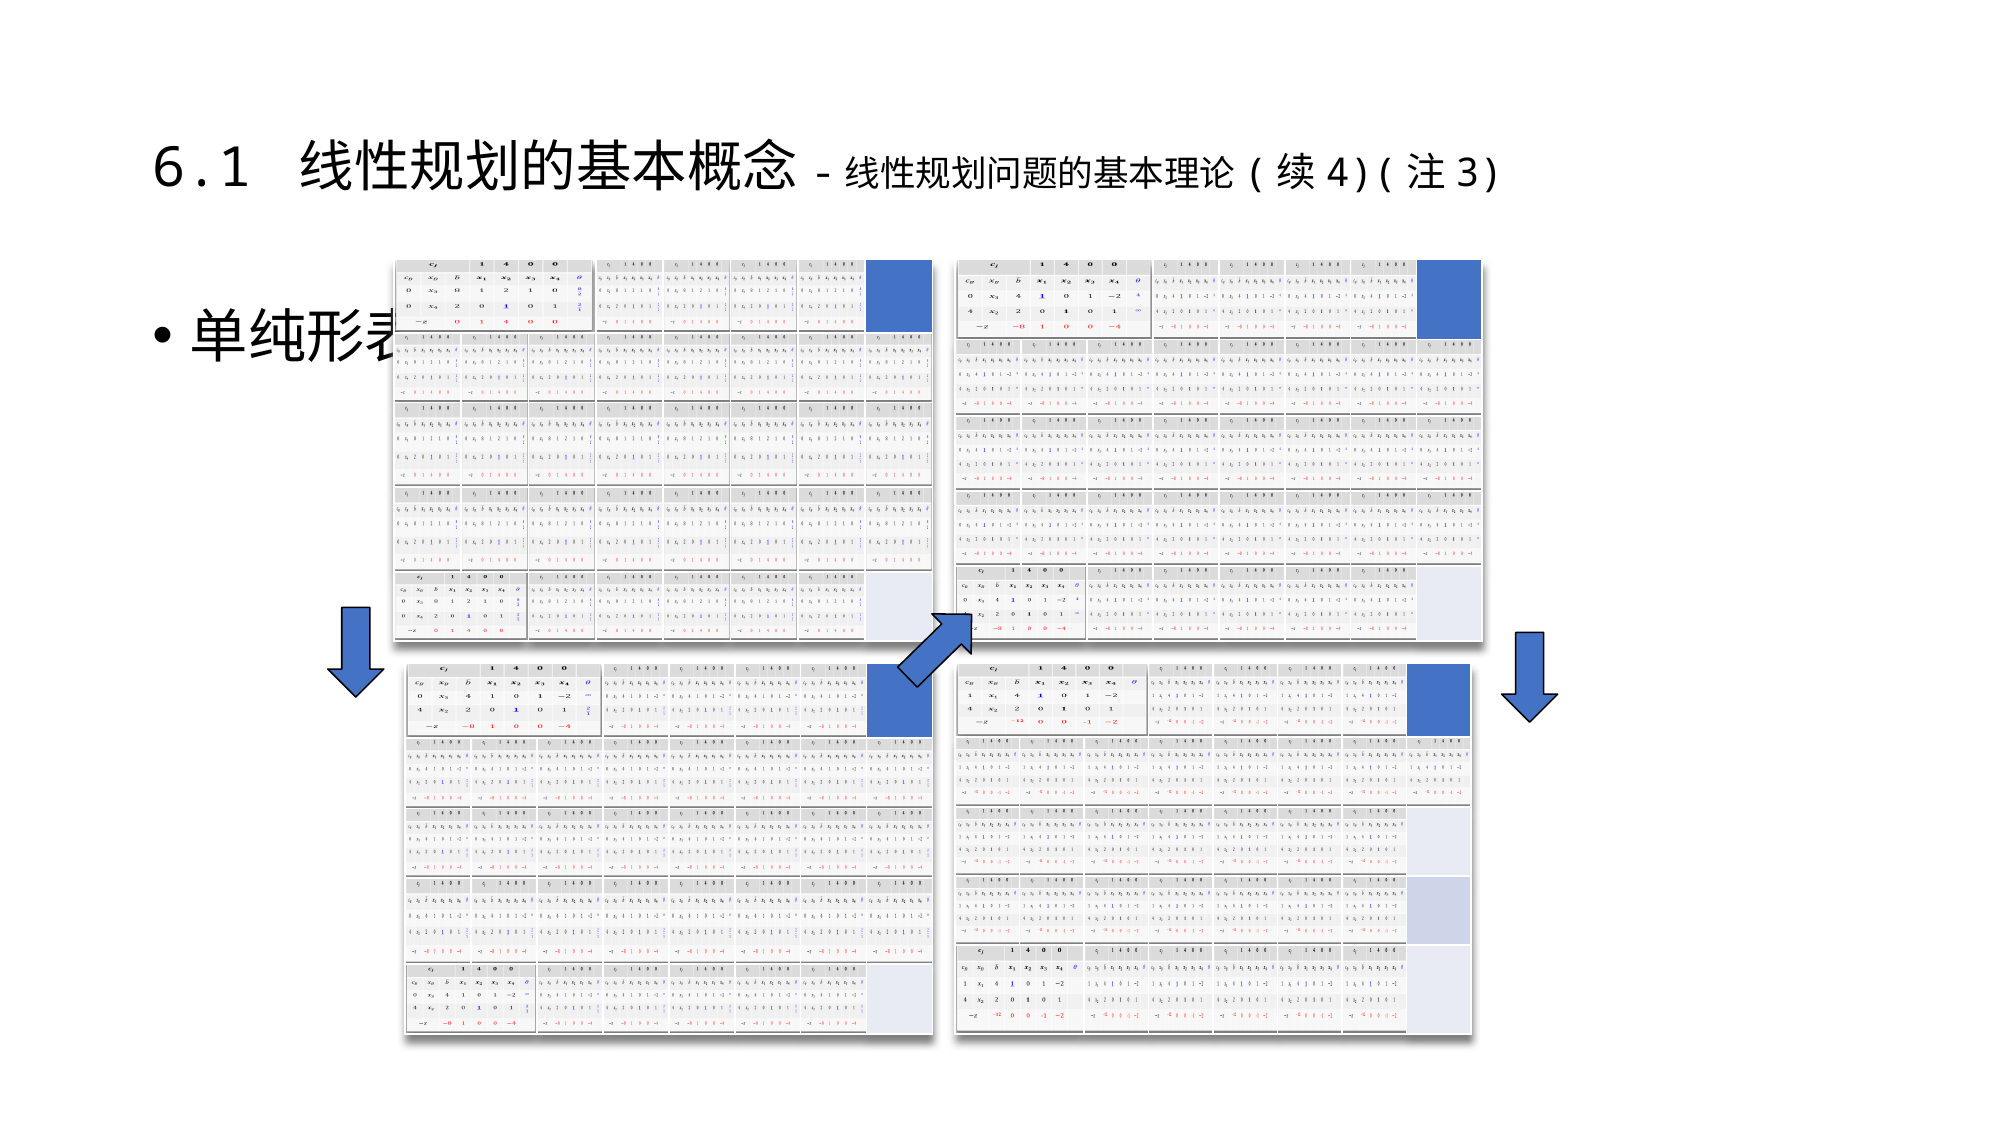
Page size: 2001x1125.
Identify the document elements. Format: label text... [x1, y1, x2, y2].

table_cell [1022, 417, 1086, 490]
table_cell [1351, 492, 1416, 565]
table_cell [1214, 877, 1277, 944]
table_cell [801, 879, 866, 963]
table_cell [604, 809, 668, 877]
table_cell [406, 879, 470, 963]
table_cell [406, 739, 470, 808]
table_cell [395, 488, 460, 571]
table_cell [736, 879, 800, 963]
table_header [801, 664, 866, 737]
table_cell [472, 879, 536, 963]
table_cell [956, 492, 1020, 565]
table_cell [538, 809, 602, 877]
list 单纯形表 [137, 299, 906, 1014]
table_cell [866, 334, 932, 402]
table_header [867, 664, 932, 737]
table_cell [1286, 417, 1350, 490]
table_cell [1417, 417, 1481, 490]
table_cell [604, 879, 668, 963]
table_cell [462, 488, 528, 571]
table_cell [1417, 567, 1481, 640]
table_header [670, 664, 734, 737]
table_cell [670, 879, 734, 963]
table_cell [670, 739, 734, 808]
table_cell [956, 946, 1083, 1033]
table_cell [538, 965, 602, 1033]
table_cell [1149, 946, 1212, 1033]
table_cell [867, 739, 932, 808]
table_header [1351, 260, 1416, 339]
table_header [736, 664, 800, 737]
table_cell [1417, 492, 1481, 565]
table_cell [1278, 738, 1341, 806]
table_cell [1407, 946, 1470, 1033]
text_box [327, 607, 384, 698]
table_cell [801, 739, 866, 808]
table_cell [731, 334, 797, 402]
table_cell [406, 965, 536, 1033]
table_cell [604, 739, 668, 808]
table_cell [736, 809, 800, 877]
table_header [1286, 260, 1350, 339]
table_cell [538, 739, 602, 808]
table_cell [799, 488, 864, 571]
table_cell [1088, 567, 1152, 640]
table_cell [597, 334, 662, 402]
table_cell [956, 417, 1020, 490]
table_cell [1278, 877, 1341, 944]
table_cell [1343, 877, 1406, 944]
table_header [597, 260, 662, 332]
table_cell [395, 403, 460, 486]
table_cell [1022, 492, 1086, 565]
table_cell [801, 809, 866, 877]
table_header [956, 664, 1148, 736]
title 6.1 线性规划的基本概念-线性规划问题的基本理论(续4)(注3) [137, 59, 1863, 278]
table_cell [472, 809, 536, 877]
table_cell [1149, 738, 1212, 806]
table_header [1343, 664, 1406, 736]
table_cell [664, 334, 730, 402]
table_cell [866, 573, 932, 640]
table_cell [529, 573, 595, 640]
table_header [1220, 260, 1284, 339]
table_cell [1088, 417, 1152, 490]
table_cell [1020, 808, 1083, 875]
table_header [731, 260, 797, 332]
table_cell [462, 334, 528, 402]
table_header [604, 664, 668, 737]
table_cell [1220, 340, 1284, 415]
table_cell [1020, 877, 1083, 944]
table_cell [664, 573, 730, 640]
table_cell [597, 573, 662, 640]
table_cell [1085, 946, 1148, 1033]
table_header [866, 260, 932, 332]
table_cell [1286, 567, 1350, 640]
table_cell [462, 403, 528, 486]
table_cell [1351, 417, 1416, 490]
table_cell [1351, 567, 1416, 640]
table_header [395, 260, 595, 332]
table_cell [1154, 417, 1218, 490]
table_cell [395, 334, 460, 402]
table_cell [736, 965, 800, 1033]
table_cell [1286, 492, 1350, 565]
table_cell [472, 739, 536, 808]
table_header [956, 260, 1152, 339]
table_cell [866, 403, 932, 486]
table_cell [1020, 738, 1083, 806]
text_box [1501, 632, 1558, 723]
table_cell [604, 965, 668, 1033]
table_cell [1220, 417, 1284, 490]
table_cell [1154, 340, 1218, 415]
table_cell [956, 340, 1020, 415]
table_header [799, 260, 864, 332]
table_cell [799, 334, 864, 402]
table_header [664, 260, 730, 332]
table_cell [664, 403, 730, 486]
table_cell [670, 809, 734, 877]
table_header [406, 664, 602, 737]
table_cell [731, 573, 797, 640]
table_cell [956, 877, 1019, 944]
table_cell [1351, 340, 1416, 415]
table_header [1149, 664, 1212, 736]
table_header [1278, 664, 1341, 736]
table_cell [1214, 808, 1277, 875]
table_cell [395, 573, 528, 640]
table_cell [1343, 738, 1406, 806]
table_cell [1149, 808, 1212, 875]
table_header [1407, 664, 1470, 736]
table_cell [1286, 340, 1350, 415]
table_cell [529, 403, 595, 486]
table_cell [1149, 877, 1212, 944]
table_cell [1085, 877, 1148, 944]
table_cell [956, 738, 1019, 806]
table_header [1154, 260, 1218, 339]
table_cell [1088, 340, 1152, 415]
table_cell [736, 739, 800, 808]
table_cell [867, 965, 932, 1033]
table_cell [1417, 340, 1481, 415]
table_cell [867, 879, 932, 963]
table_cell [1214, 946, 1277, 1033]
table_cell [1085, 738, 1148, 806]
table_header [1417, 260, 1481, 339]
table_cell [1407, 808, 1470, 875]
table_cell [731, 403, 797, 486]
table_cell [1343, 946, 1406, 1033]
table_cell [956, 567, 1086, 640]
table_cell [1407, 877, 1470, 944]
table_cell [1022, 340, 1086, 415]
table_cell [1214, 738, 1277, 806]
table_cell [799, 573, 864, 640]
table_cell [529, 488, 595, 571]
table_cell [538, 879, 602, 963]
table_cell [664, 488, 730, 571]
table_cell [866, 488, 932, 571]
table_cell [1278, 946, 1341, 1033]
table_cell [1278, 808, 1341, 875]
table_cell [406, 809, 470, 877]
table_cell [597, 488, 662, 571]
table_cell [597, 403, 662, 486]
table_cell [956, 808, 1019, 875]
table_cell [867, 809, 932, 877]
table_cell [529, 334, 595, 402]
list 单纯形表 [938, 299, 1863, 1014]
table_cell [1220, 492, 1284, 565]
table_cell [1154, 492, 1218, 565]
table_cell [1088, 492, 1152, 565]
table_cell [670, 965, 734, 1033]
table_cell [1085, 808, 1148, 875]
table_cell [1407, 738, 1470, 806]
table_cell [1343, 808, 1406, 875]
table_cell [731, 488, 797, 571]
text_box [897, 613, 972, 688]
table_cell [1220, 567, 1284, 640]
table_cell [1154, 567, 1218, 640]
table_cell [799, 403, 864, 486]
table_header [1214, 664, 1277, 736]
table_cell [801, 965, 866, 1033]
